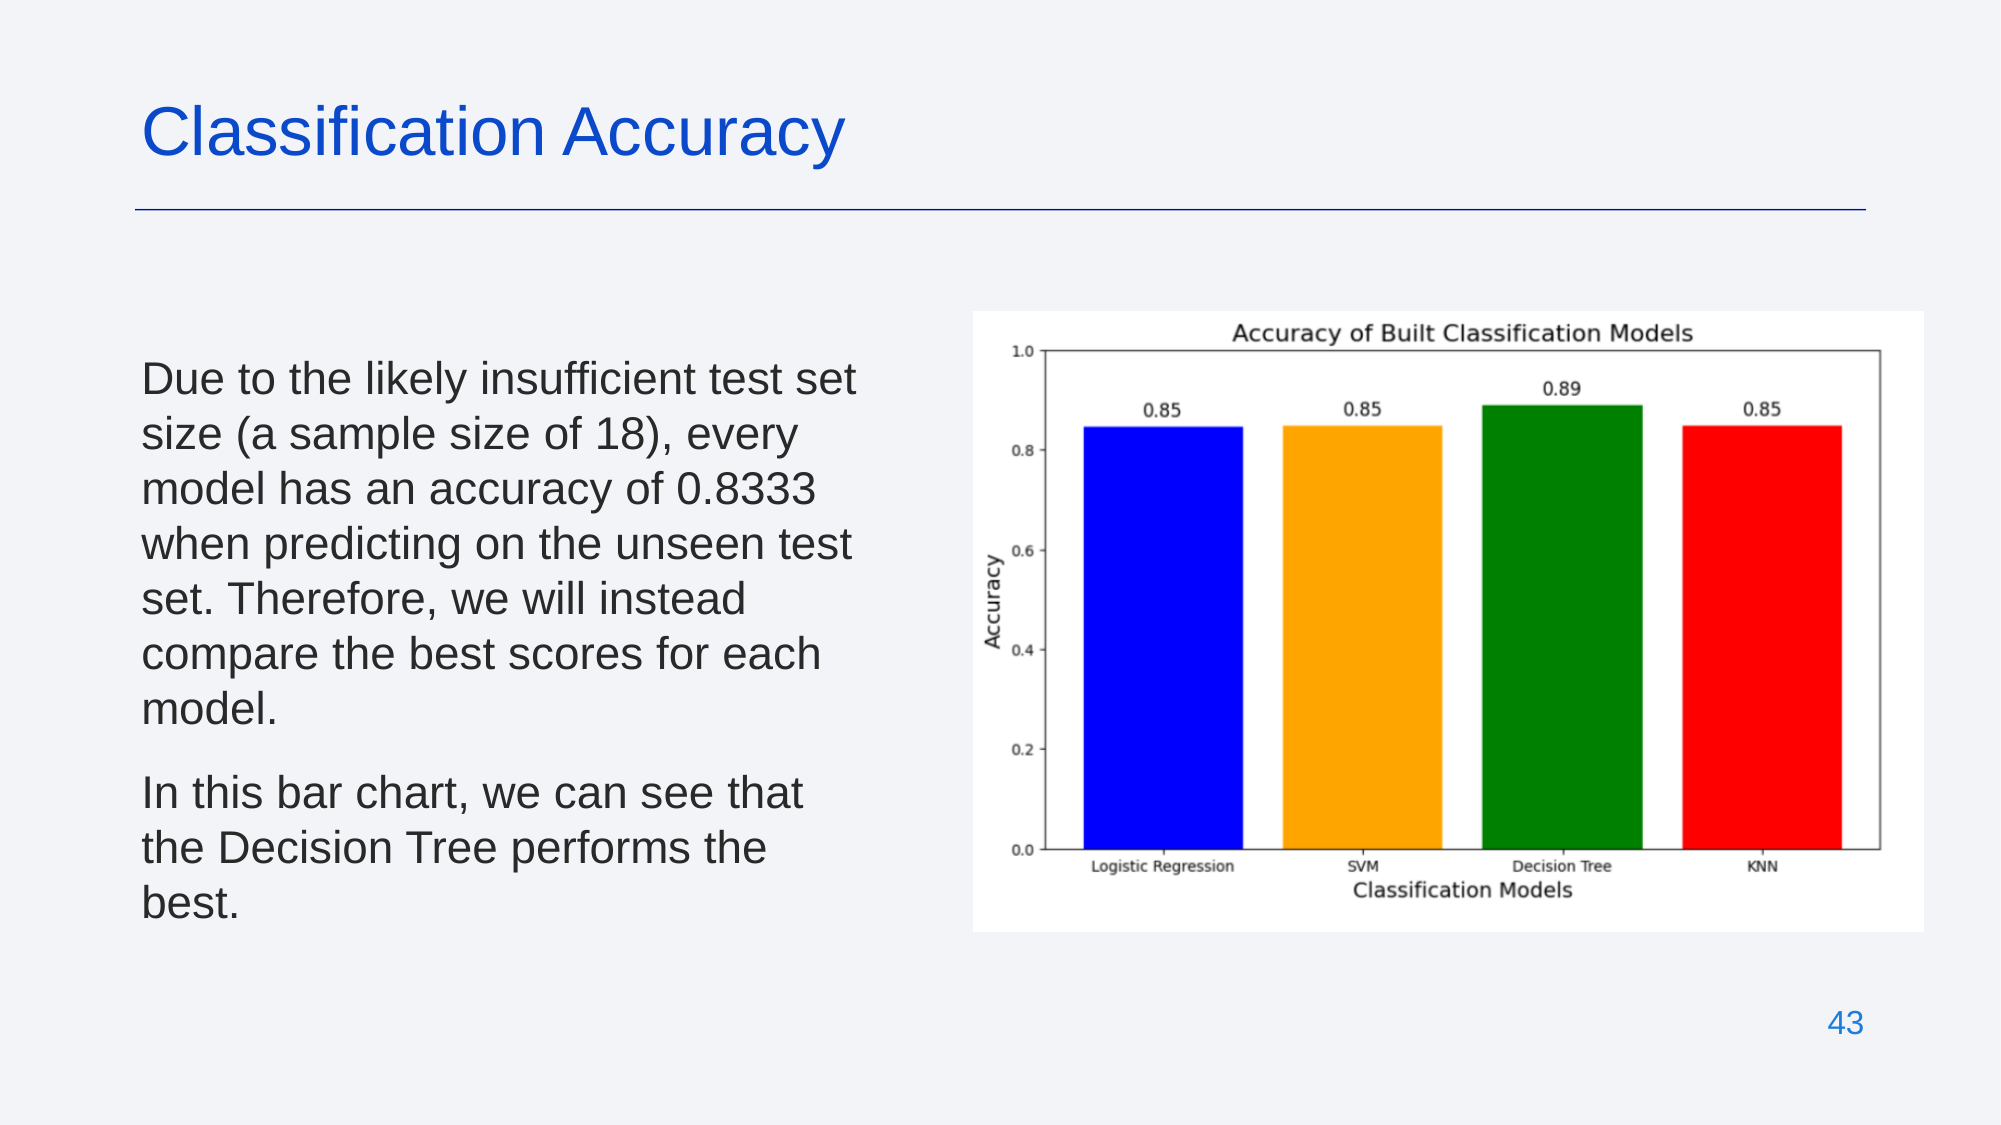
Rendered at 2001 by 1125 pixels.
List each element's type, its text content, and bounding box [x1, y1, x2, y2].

slide_number ‹#› [1429, 988, 1880, 1055]
list Due to the likely insufficient test set size (a sample size of 18), every model has an accuracy of 0.8333 when predicting on the unseen test set. Therefore, we will instead compare the best scores for each model. In this bar chart, we can see that the Decision Tree performs the best. [126, 341, 879, 967]
text_box Classification Accuracy [126, 88, 1852, 179]
picture [0, 0, 2001, 1125]
